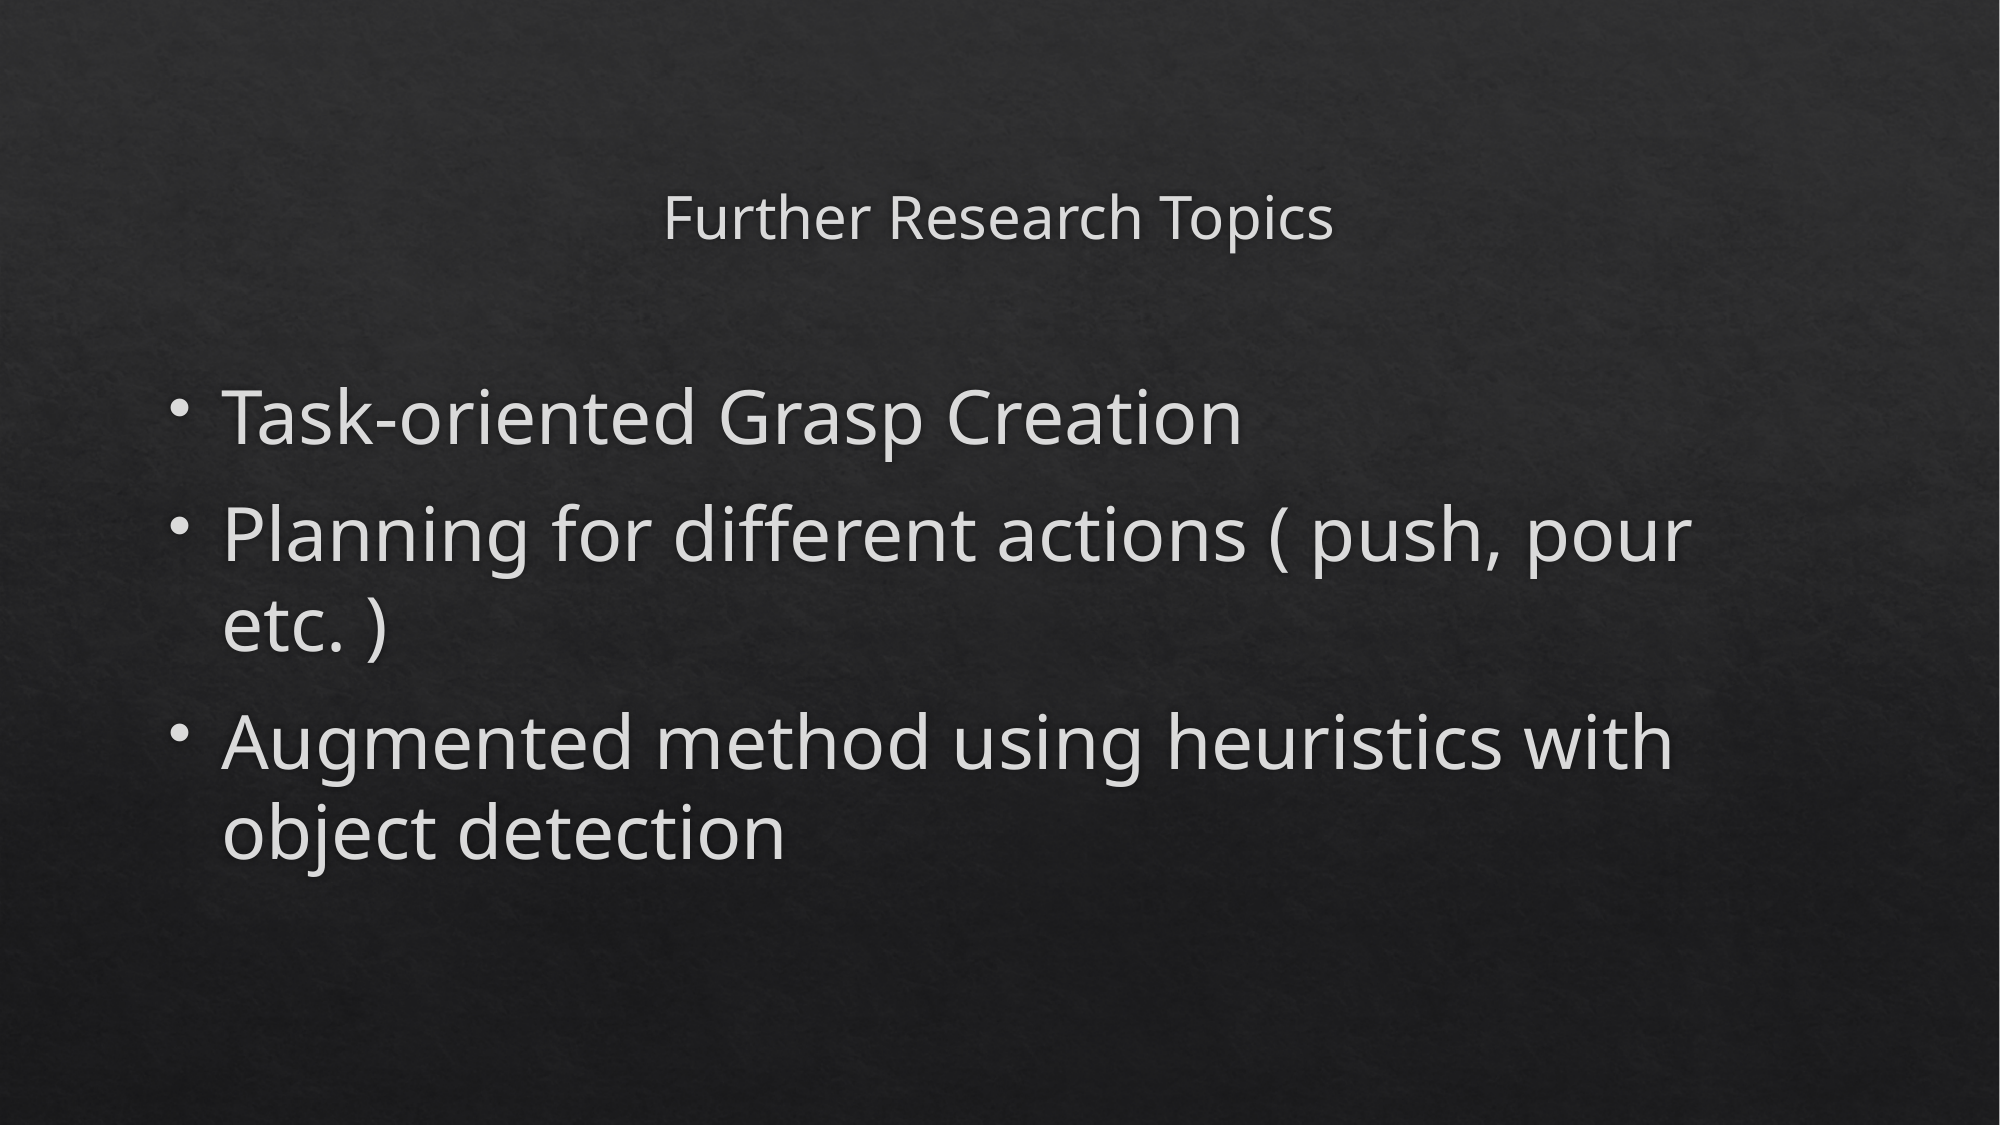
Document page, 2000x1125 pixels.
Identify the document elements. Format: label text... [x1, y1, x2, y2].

list Task-oriented Grasp Creation Planning for different actions ( push, pour etc. ) Augmented method using heuristics with object detection [149, 284, 1848, 950]
title Further Research Topics [149, 99, 1848, 260]
